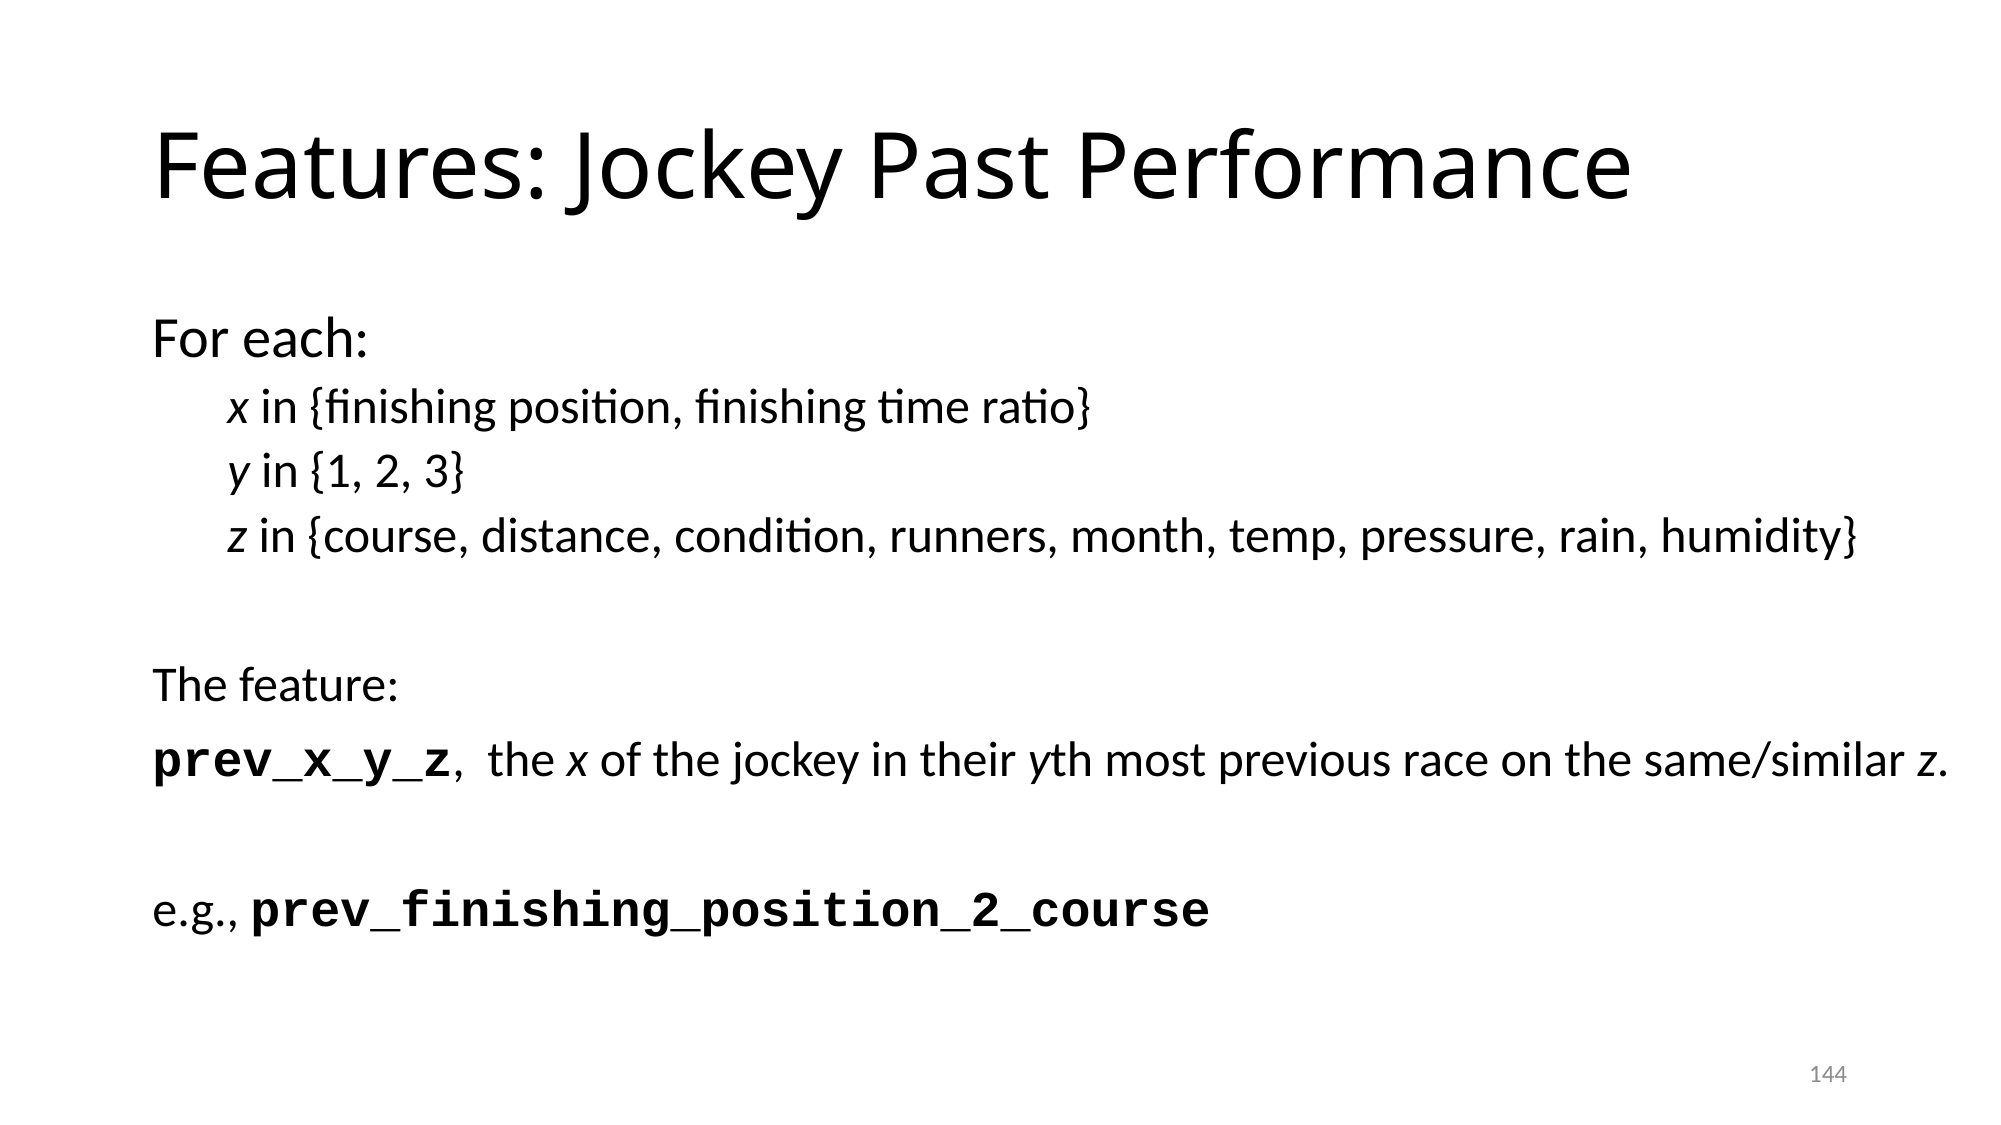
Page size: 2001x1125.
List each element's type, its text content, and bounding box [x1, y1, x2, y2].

slide_number 144 [1412, 1042, 1863, 1103]
title Features: Jockey Past Performance [137, 59, 1863, 278]
